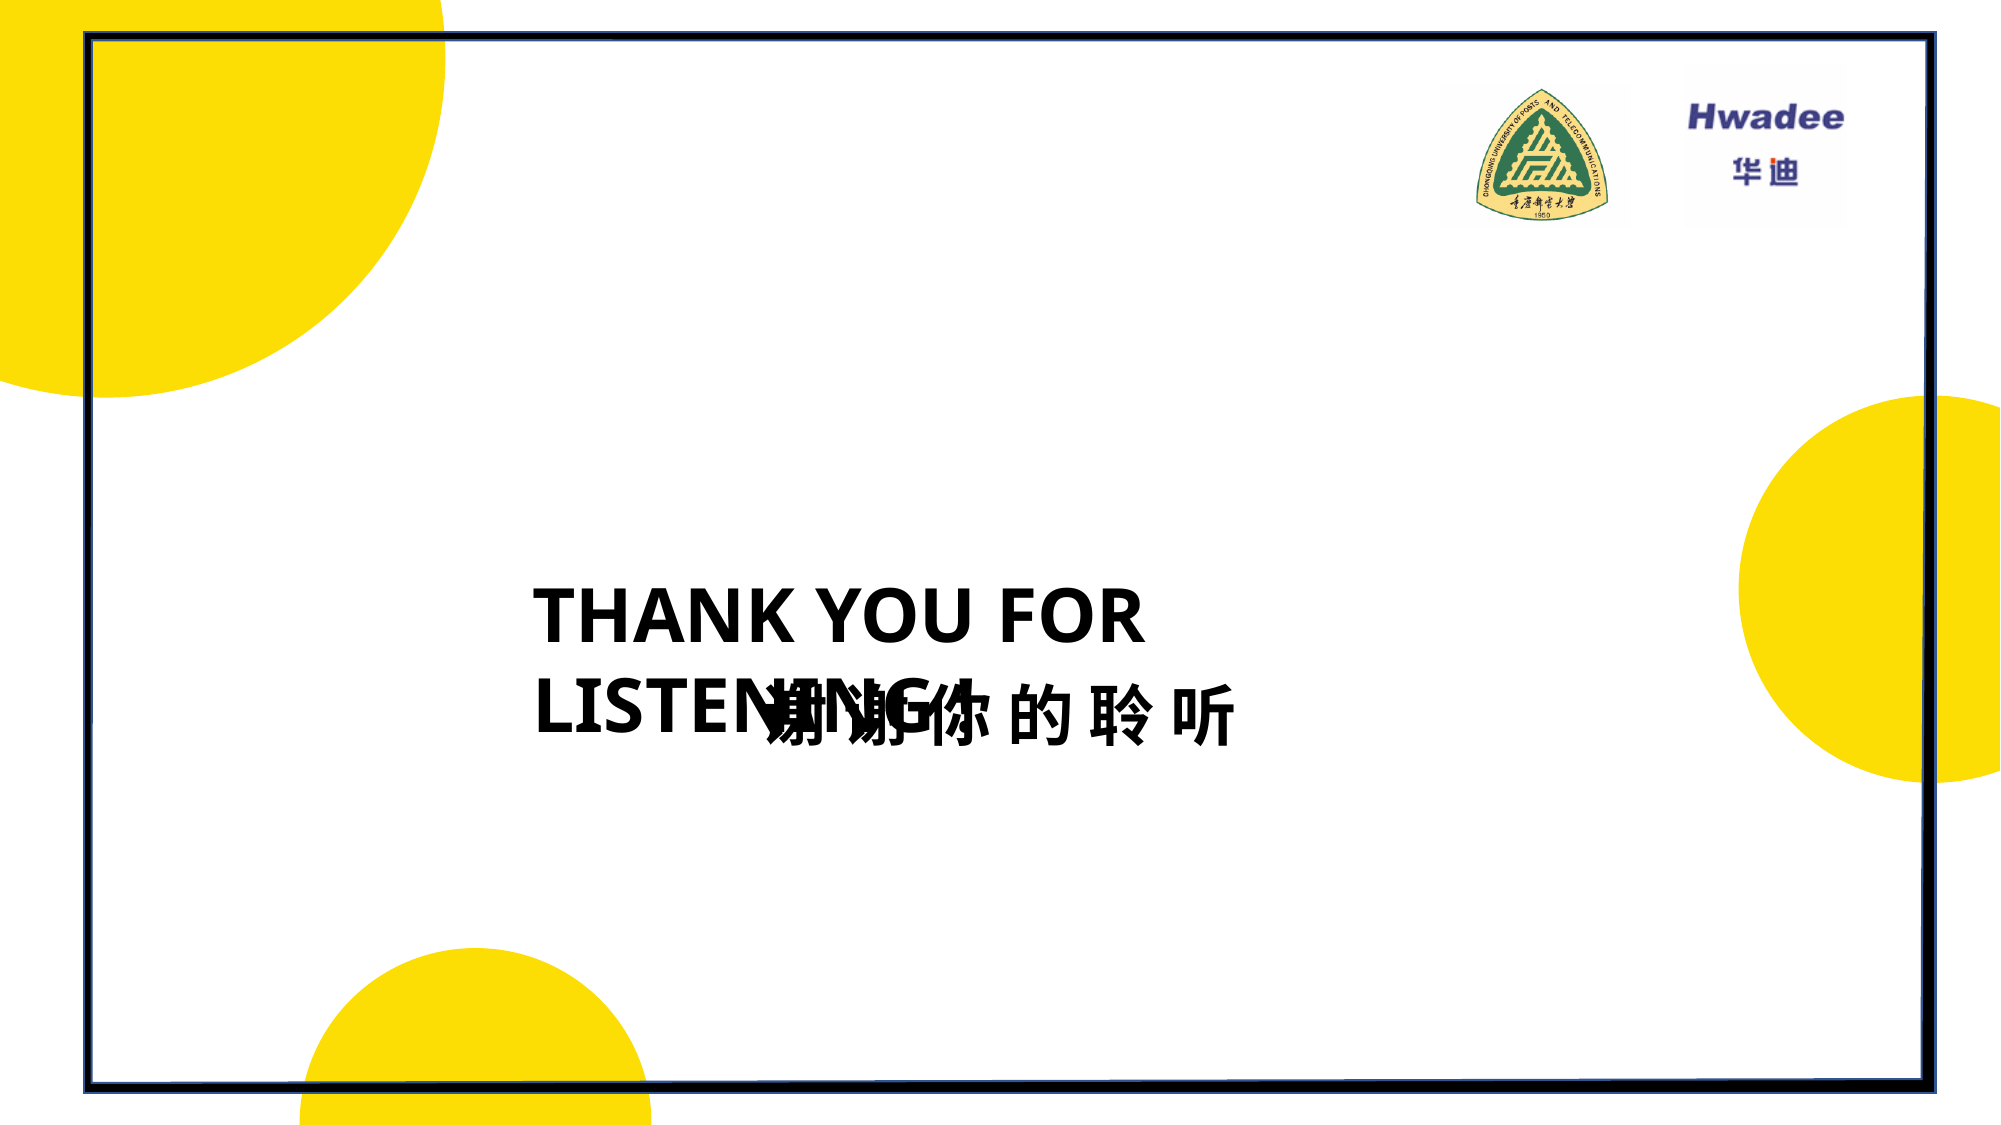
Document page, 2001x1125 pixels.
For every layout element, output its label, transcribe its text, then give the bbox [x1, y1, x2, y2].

text_box [0, 0, 445, 397]
picture [1400, 32, 1951, 265]
text_box [299, 1094, 652, 1125]
text_box THANK YOU FOR LISTENING ! [517, 560, 1618, 756]
text_box [1738, 395, 1923, 783]
text_box [1937, 395, 2000, 783]
text_box 谢 谢 你 的 聆 听 [746, 666, 1254, 762]
text_box [304, 948, 647, 1081]
text_box [93, 42, 446, 398]
text_box [83, 31, 1937, 1094]
